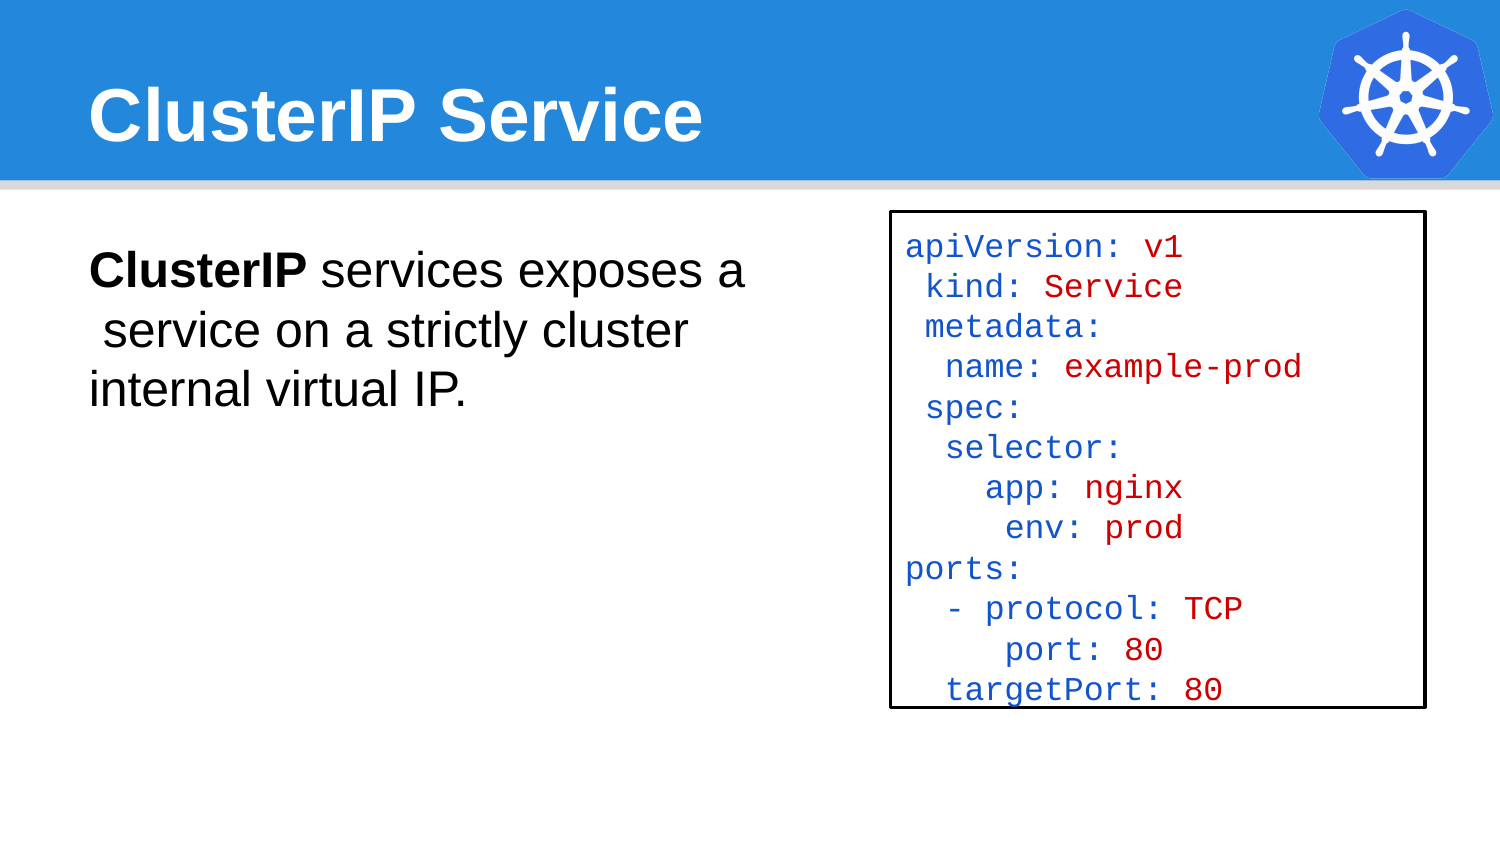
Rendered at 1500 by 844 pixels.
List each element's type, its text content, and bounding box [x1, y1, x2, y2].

picture [1318, 7, 1494, 182]
title ClusterIP Service [86, 64, 708, 208]
text_box ClusterIP services exposes a service on a strictly cluster internal virtual IP. [86, 233, 750, 417]
text_box apiVersion: v1 kind: Service metadata: name: example-prod spec: selector: app: nginx env: prod ports: - protocol: TCP port: 80 targetPort: 80 [890, 211, 1426, 708]
